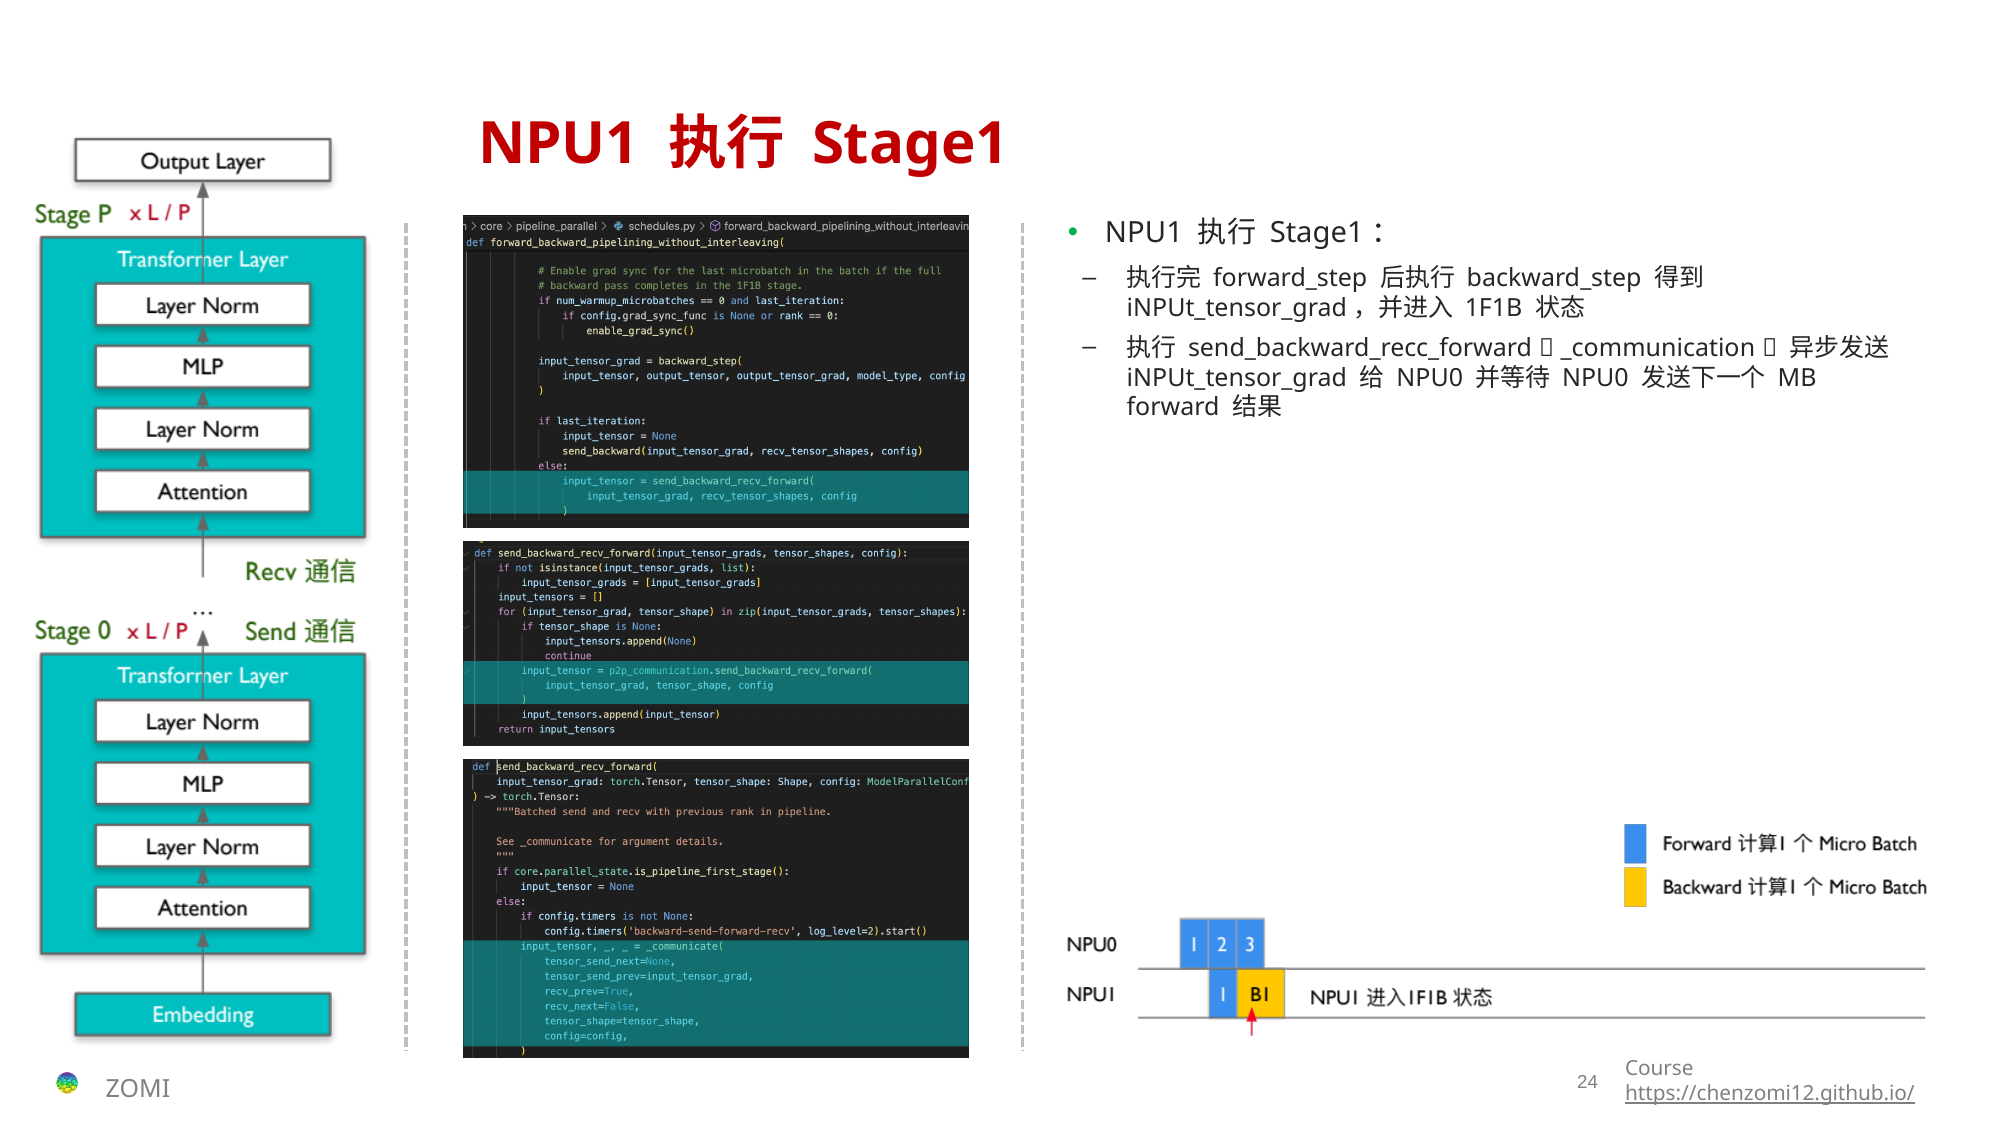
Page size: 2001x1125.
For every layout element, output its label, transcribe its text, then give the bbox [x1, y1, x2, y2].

picture [1059, 821, 1933, 1036]
picture [463, 541, 970, 746]
list NPU1 执行 Stage1： 执行完 forward_step 后执行 backward_step 得到 iNPUt_tensor_grad，并进入 1F1B 状态 执行 send_backward_recc_forward  _communication  异步发送 iNPUt_tensor_grad 给 NPU0 并等待 NPU0 发送下一个 MB forward 结果 [1053, 206, 1927, 1047]
picture [27, 131, 373, 1047]
picture [463, 215, 970, 528]
picture [463, 759, 970, 1058]
title NPU1 执行 Stage1 [463, 91, 1927, 189]
picture [57, 1073, 77, 1093]
